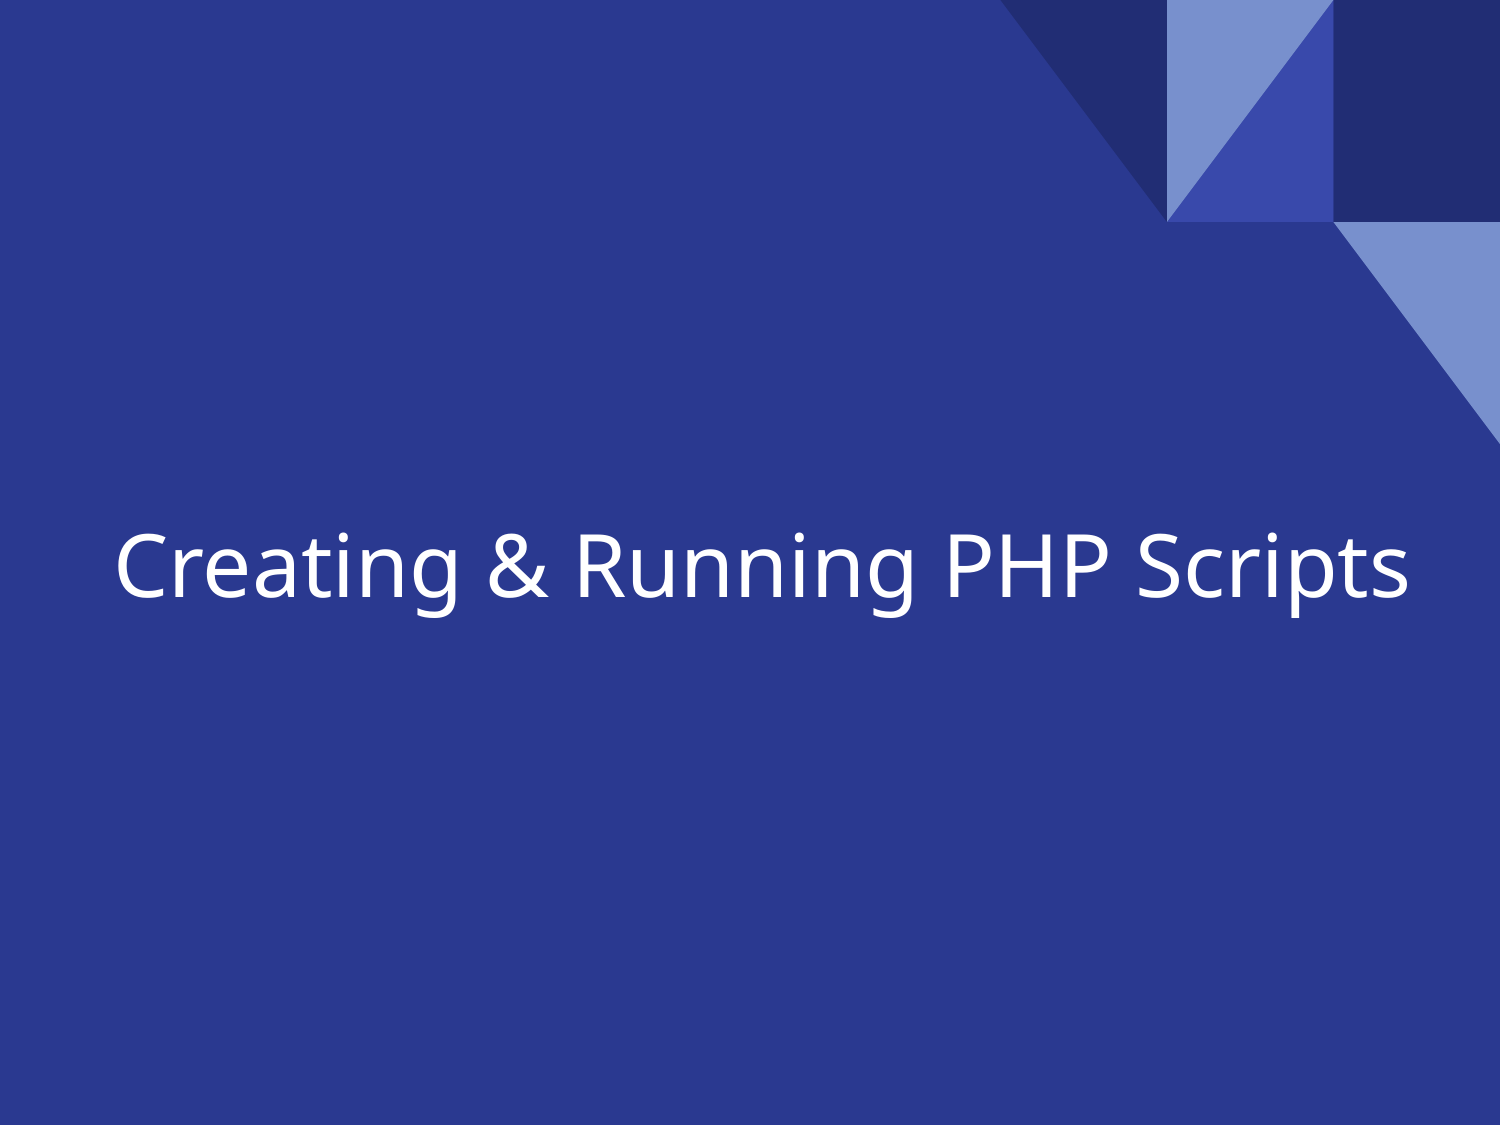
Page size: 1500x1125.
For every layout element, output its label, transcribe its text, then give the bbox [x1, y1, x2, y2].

title Creating & Running PHP Scripts [98, 470, 1447, 655]
